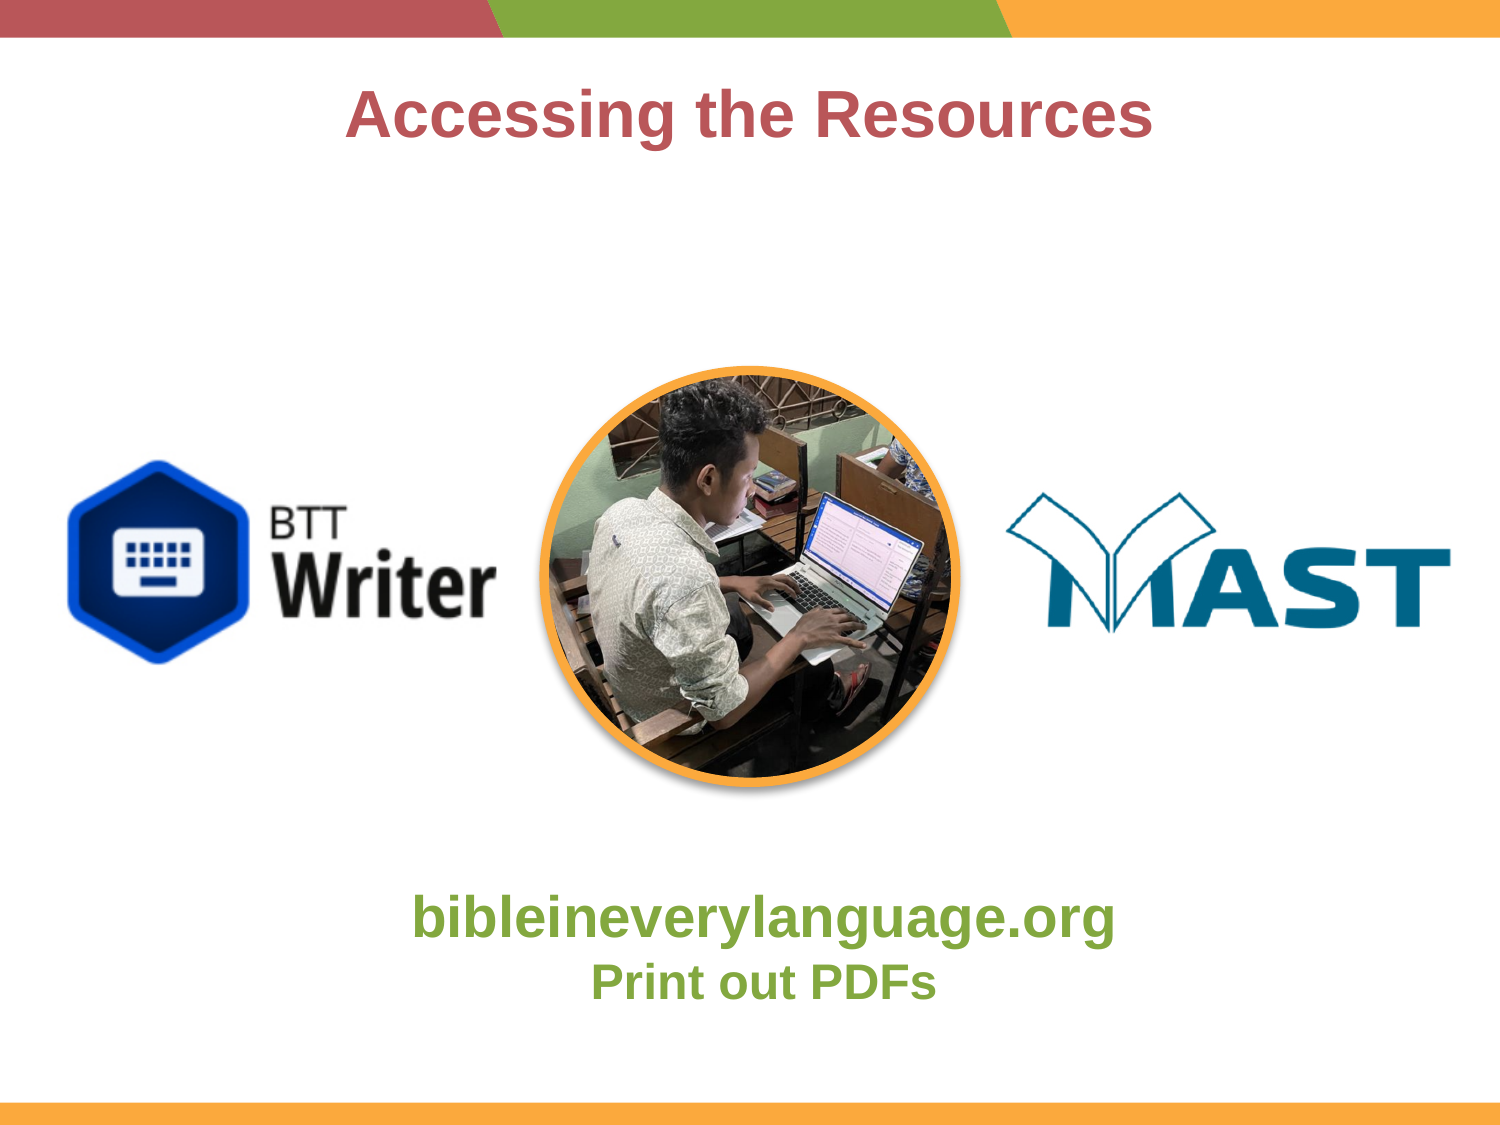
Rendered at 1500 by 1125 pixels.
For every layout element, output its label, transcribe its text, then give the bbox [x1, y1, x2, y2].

title Accessing the Resources [103, 63, 1397, 281]
text_box bibleineverylanguage.org Print out PDFs [193, 871, 1335, 1017]
picture [544, 370, 956, 783]
picture [995, 481, 1467, 644]
picture [57, 451, 505, 674]
